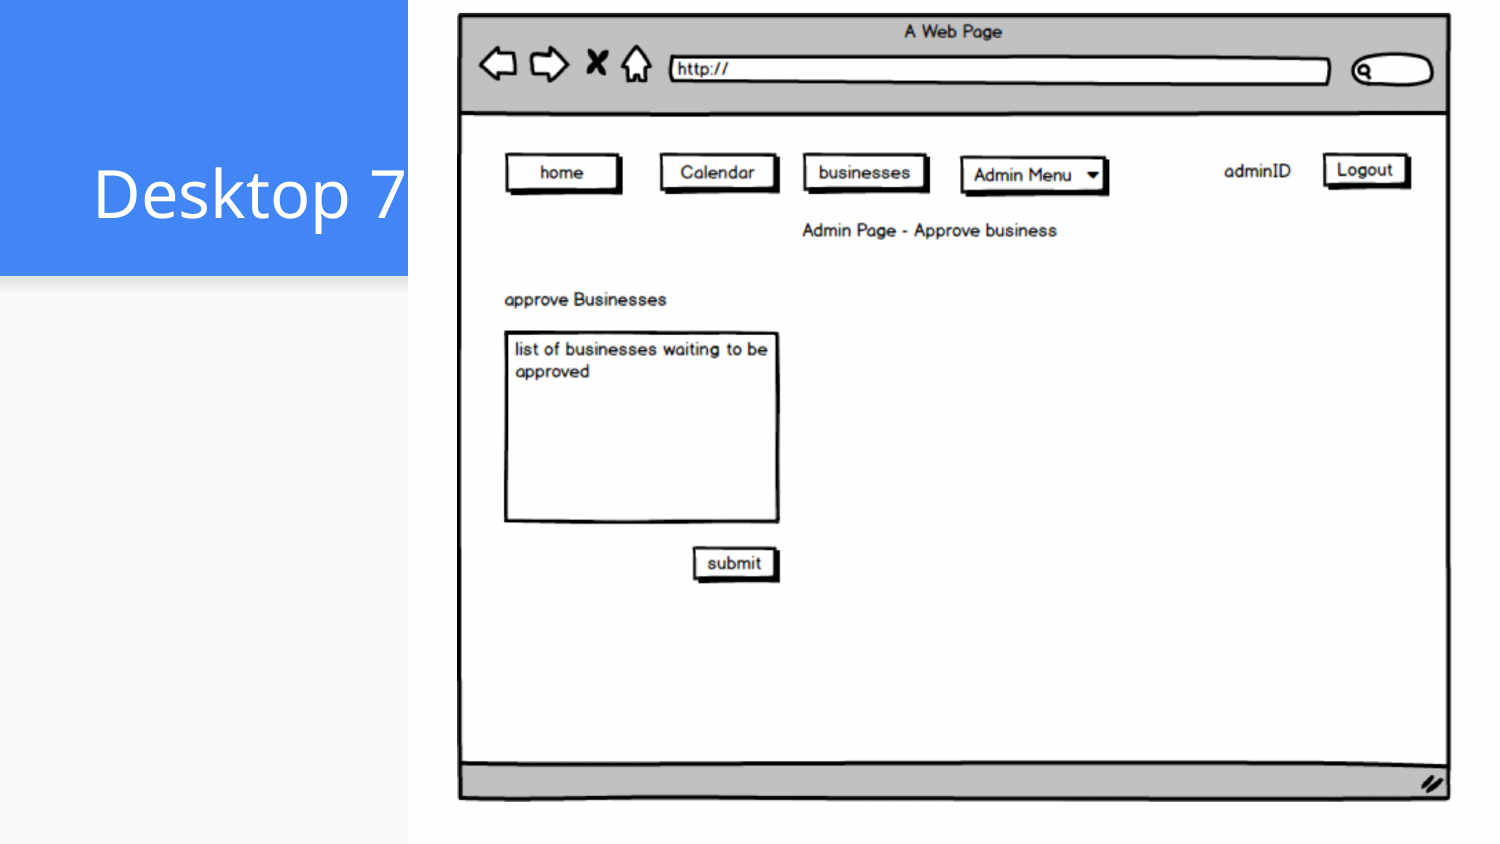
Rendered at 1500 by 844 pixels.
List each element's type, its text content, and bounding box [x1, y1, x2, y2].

picture [407, 0, 1500, 844]
title Desktop 7 [77, 121, 402, 248]
